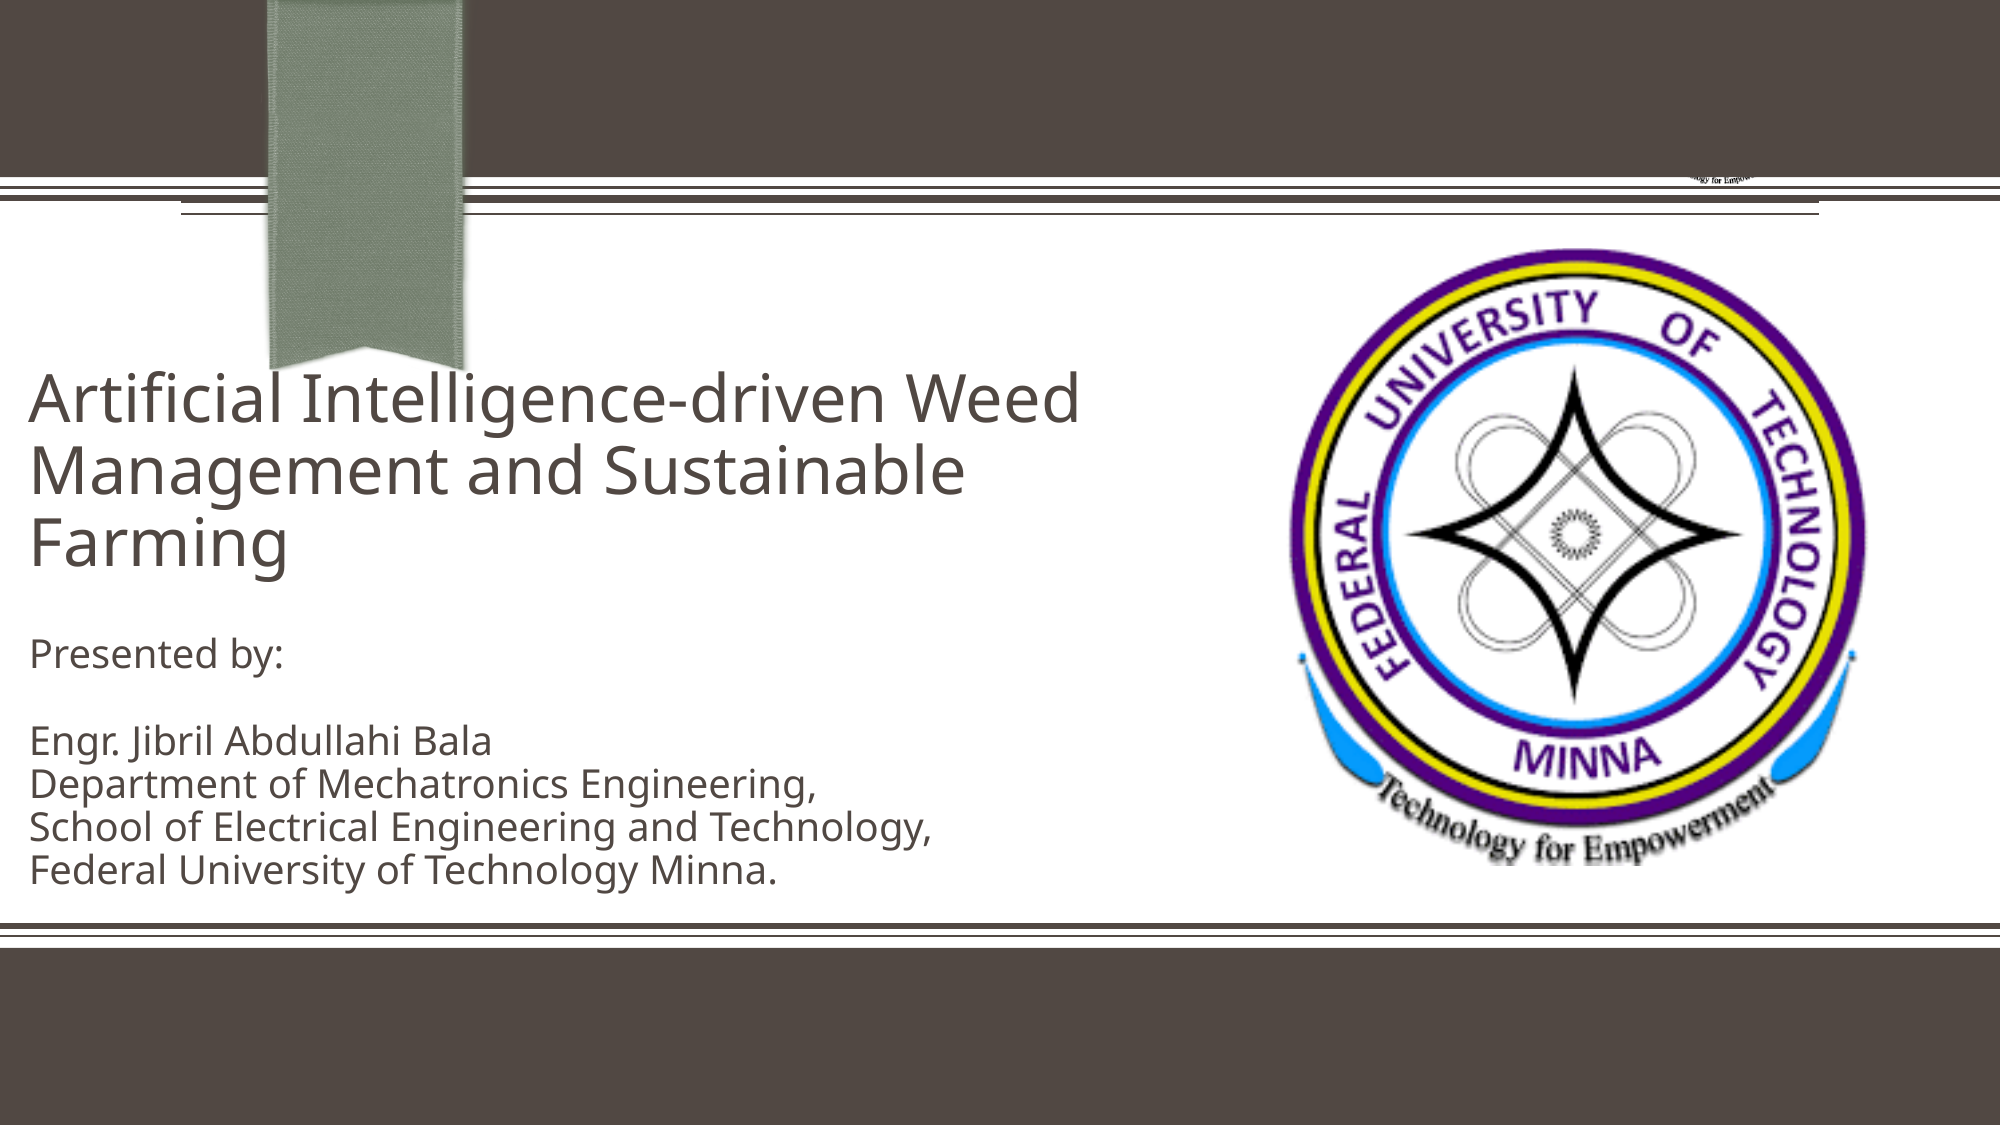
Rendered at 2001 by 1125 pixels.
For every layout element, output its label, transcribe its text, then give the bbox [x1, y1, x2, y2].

title Artificial Intelligence-driven Weed Management and Sustainable Farming [28, 362, 1188, 583]
picture [1285, 248, 1871, 866]
picture [1648, 178, 1796, 184]
text_box Presented by: Engr. Jibril Abdullahi Bala Department of Mechatronics Engineering, School of Electrical Engineering and Technology, Federal University of Technology Minna. [28, 627, 970, 937]
